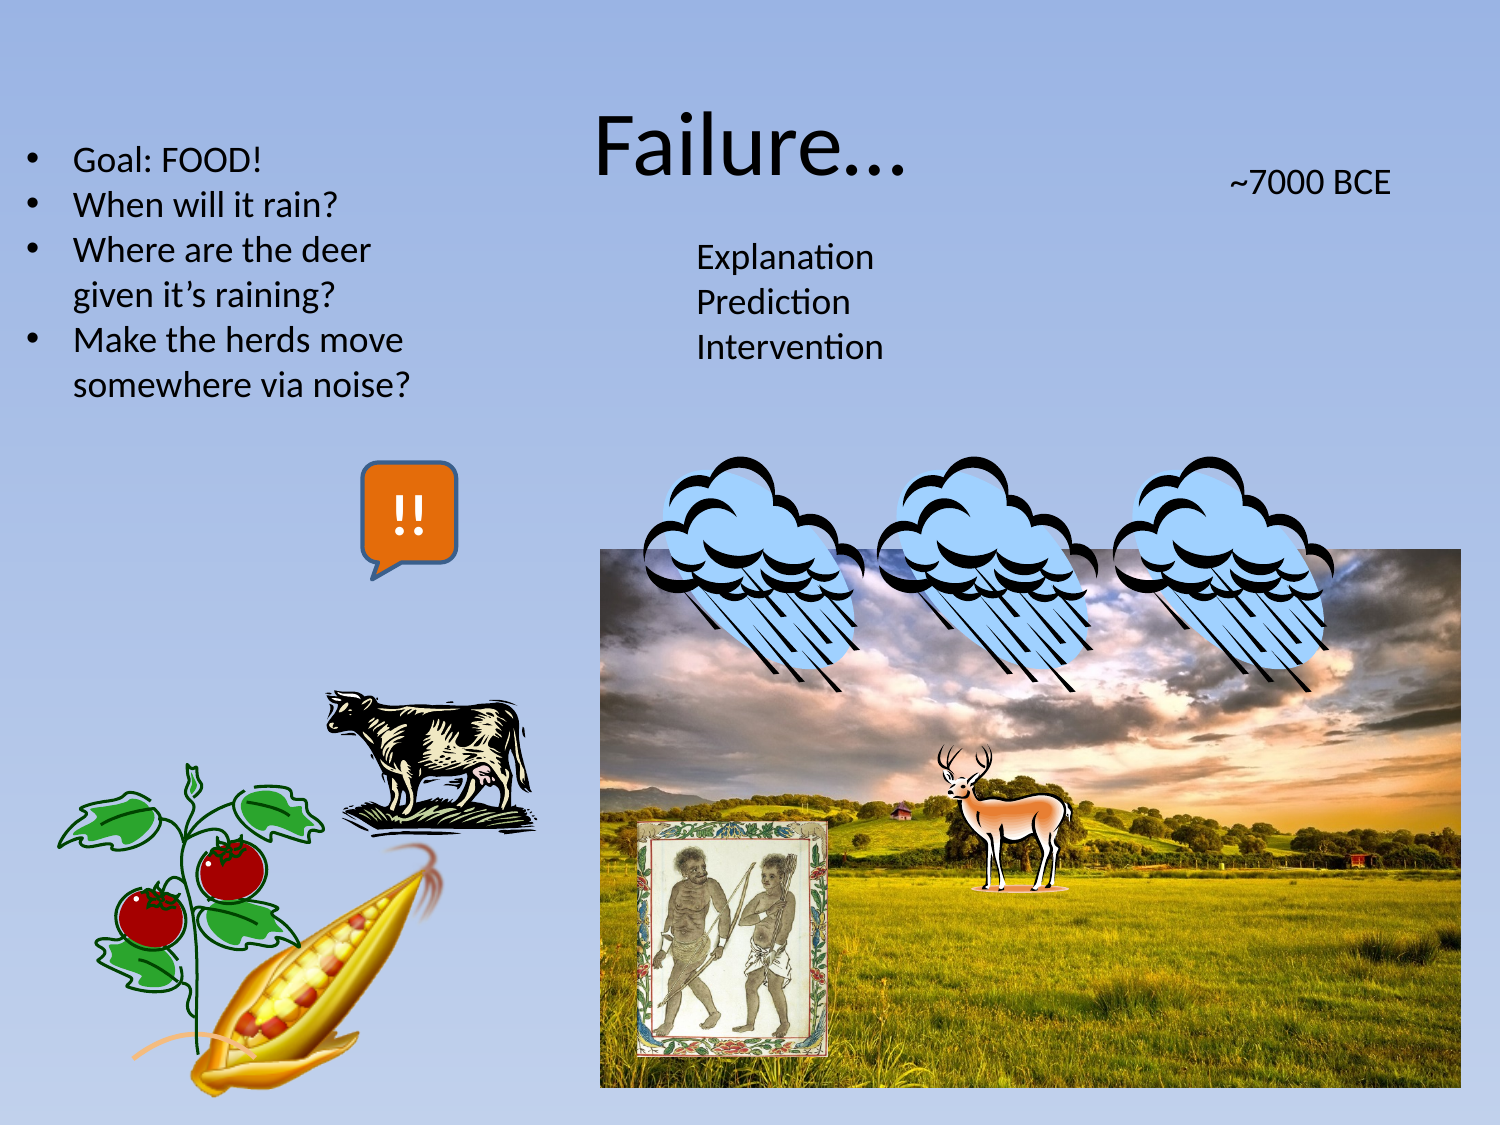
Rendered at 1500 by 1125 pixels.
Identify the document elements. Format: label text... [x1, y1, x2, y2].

text_box Explanation Prediction Intervention [681, 224, 900, 375]
picture [599, 455, 1461, 1088]
text_box Goal: Food! When will it rain? Where are the deer given it’s raining? Make the herds move somewhere via noise? [11, 127, 427, 458]
title Failure… [75, 45, 1425, 233]
text_box ~7000 BCE [1214, 149, 1407, 210]
text_box !! [360, 460, 459, 582]
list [642, 455, 869, 693]
picture [56, 687, 540, 1110]
